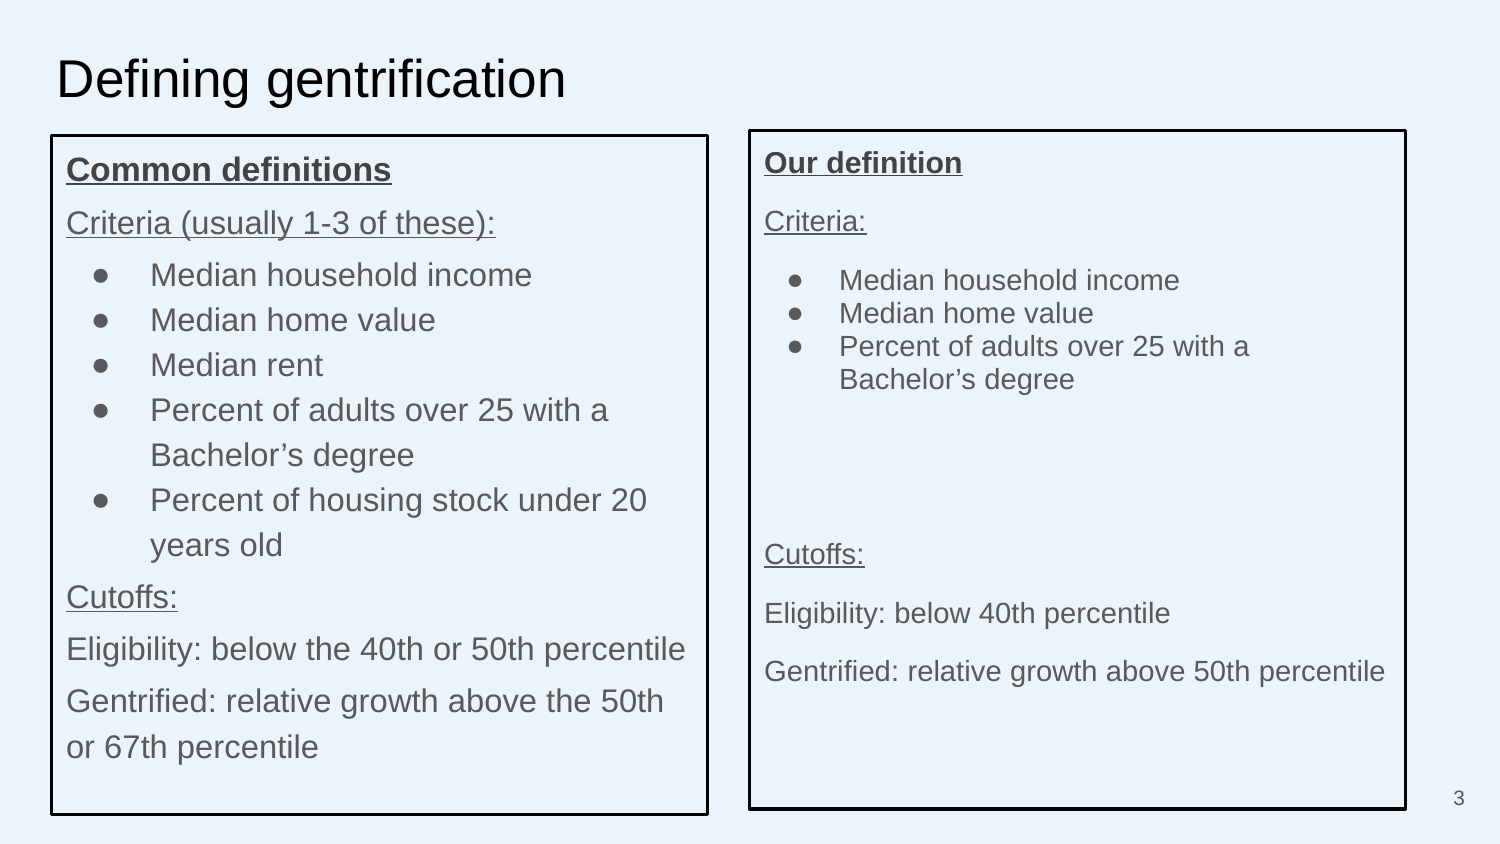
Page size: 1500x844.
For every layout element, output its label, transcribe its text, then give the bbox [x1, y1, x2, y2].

list Our definition Criteria: Median household income Median home value Percent of adults over 25 with a Bachelor’s degree Cutoffs: Eligibility: below 40th percentile Gentrified: relative growth above 50th percentile [749, 130, 1406, 810]
list Common definitions Criteria (usually 1-3 of these): Median household income Median home value Median rent Percent of adults over 25 with a Bachelor’s degree Percent of housing stock under 20 years old Cutoffs: Eligibility: below the 40th or 50th percentile Gentrified: relative growth above the 50th or 67th percentile [51, 135, 708, 815]
title Defining gentrification [41, 29, 1440, 124]
slide_number 3 [1389, 764, 1480, 830]
